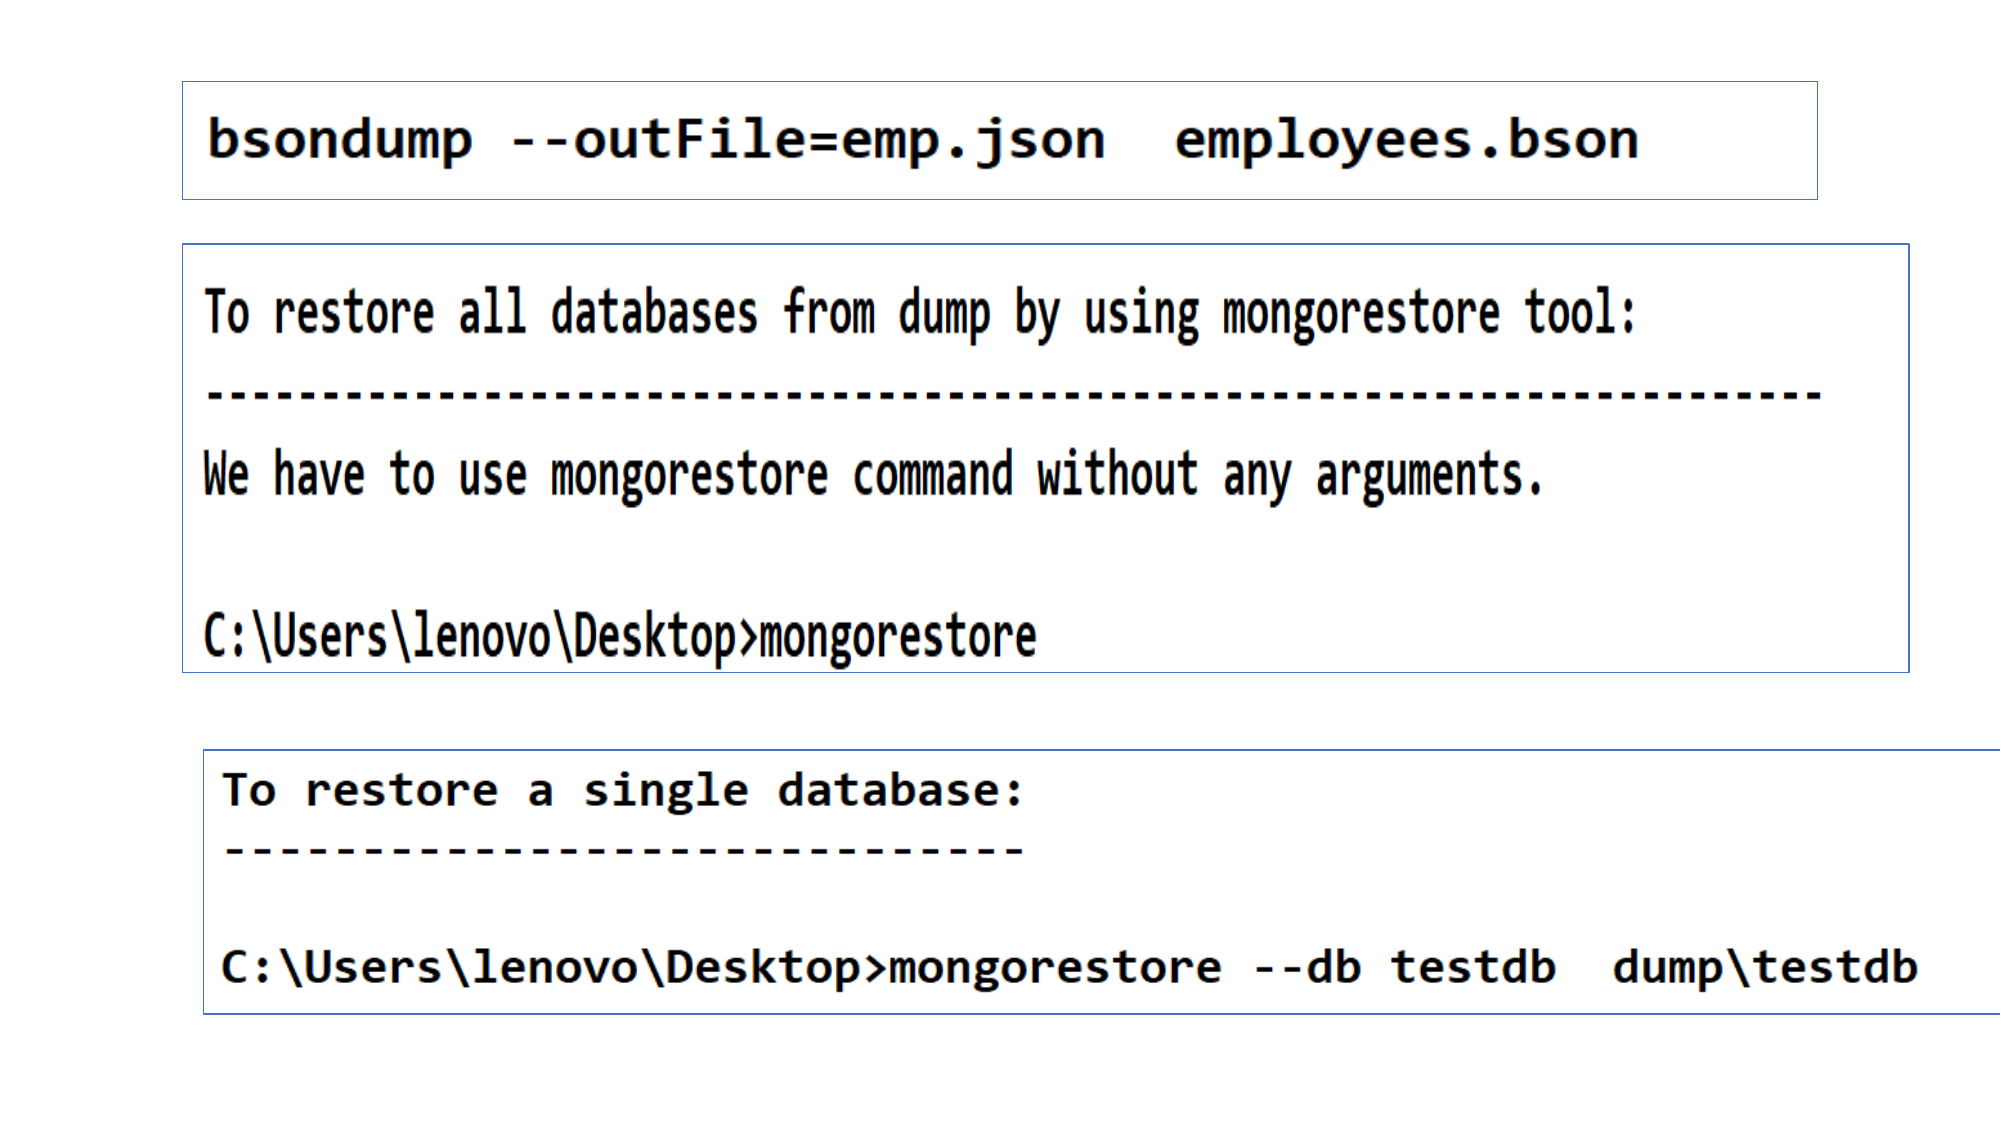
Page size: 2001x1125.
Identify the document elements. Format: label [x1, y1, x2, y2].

picture [182, 244, 1909, 673]
picture [182, 81, 1817, 200]
picture [204, 750, 2000, 1014]
